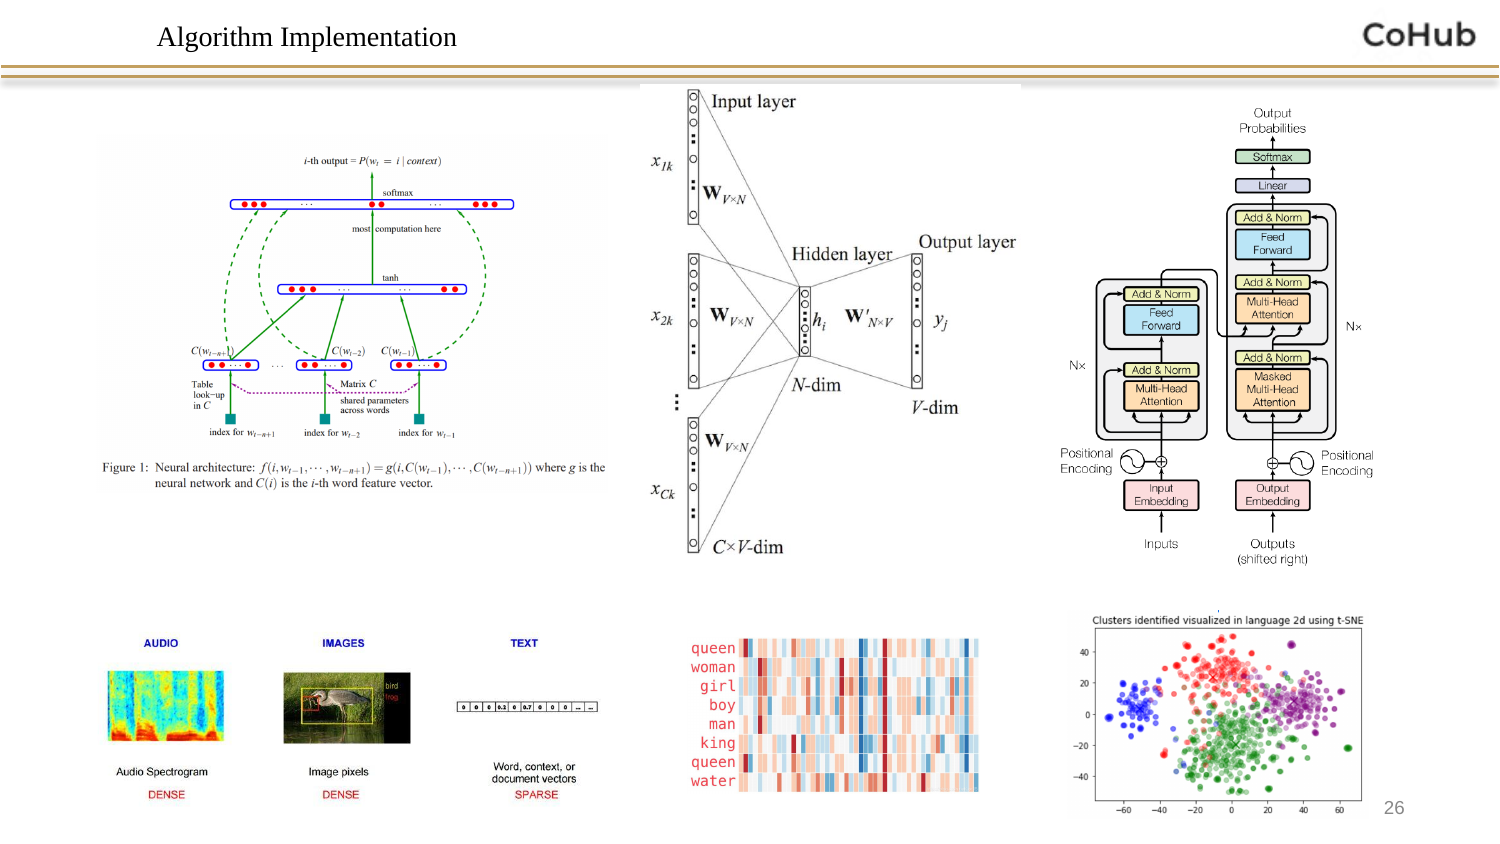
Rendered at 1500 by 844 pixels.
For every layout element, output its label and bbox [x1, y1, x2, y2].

picture [1042, 98, 1393, 575]
picture [687, 637, 980, 794]
picture [96, 134, 608, 493]
text_box [0, 0, 1500, 826]
picture [1066, 609, 1369, 820]
picture [77, 611, 627, 820]
picture [639, 84, 1021, 560]
